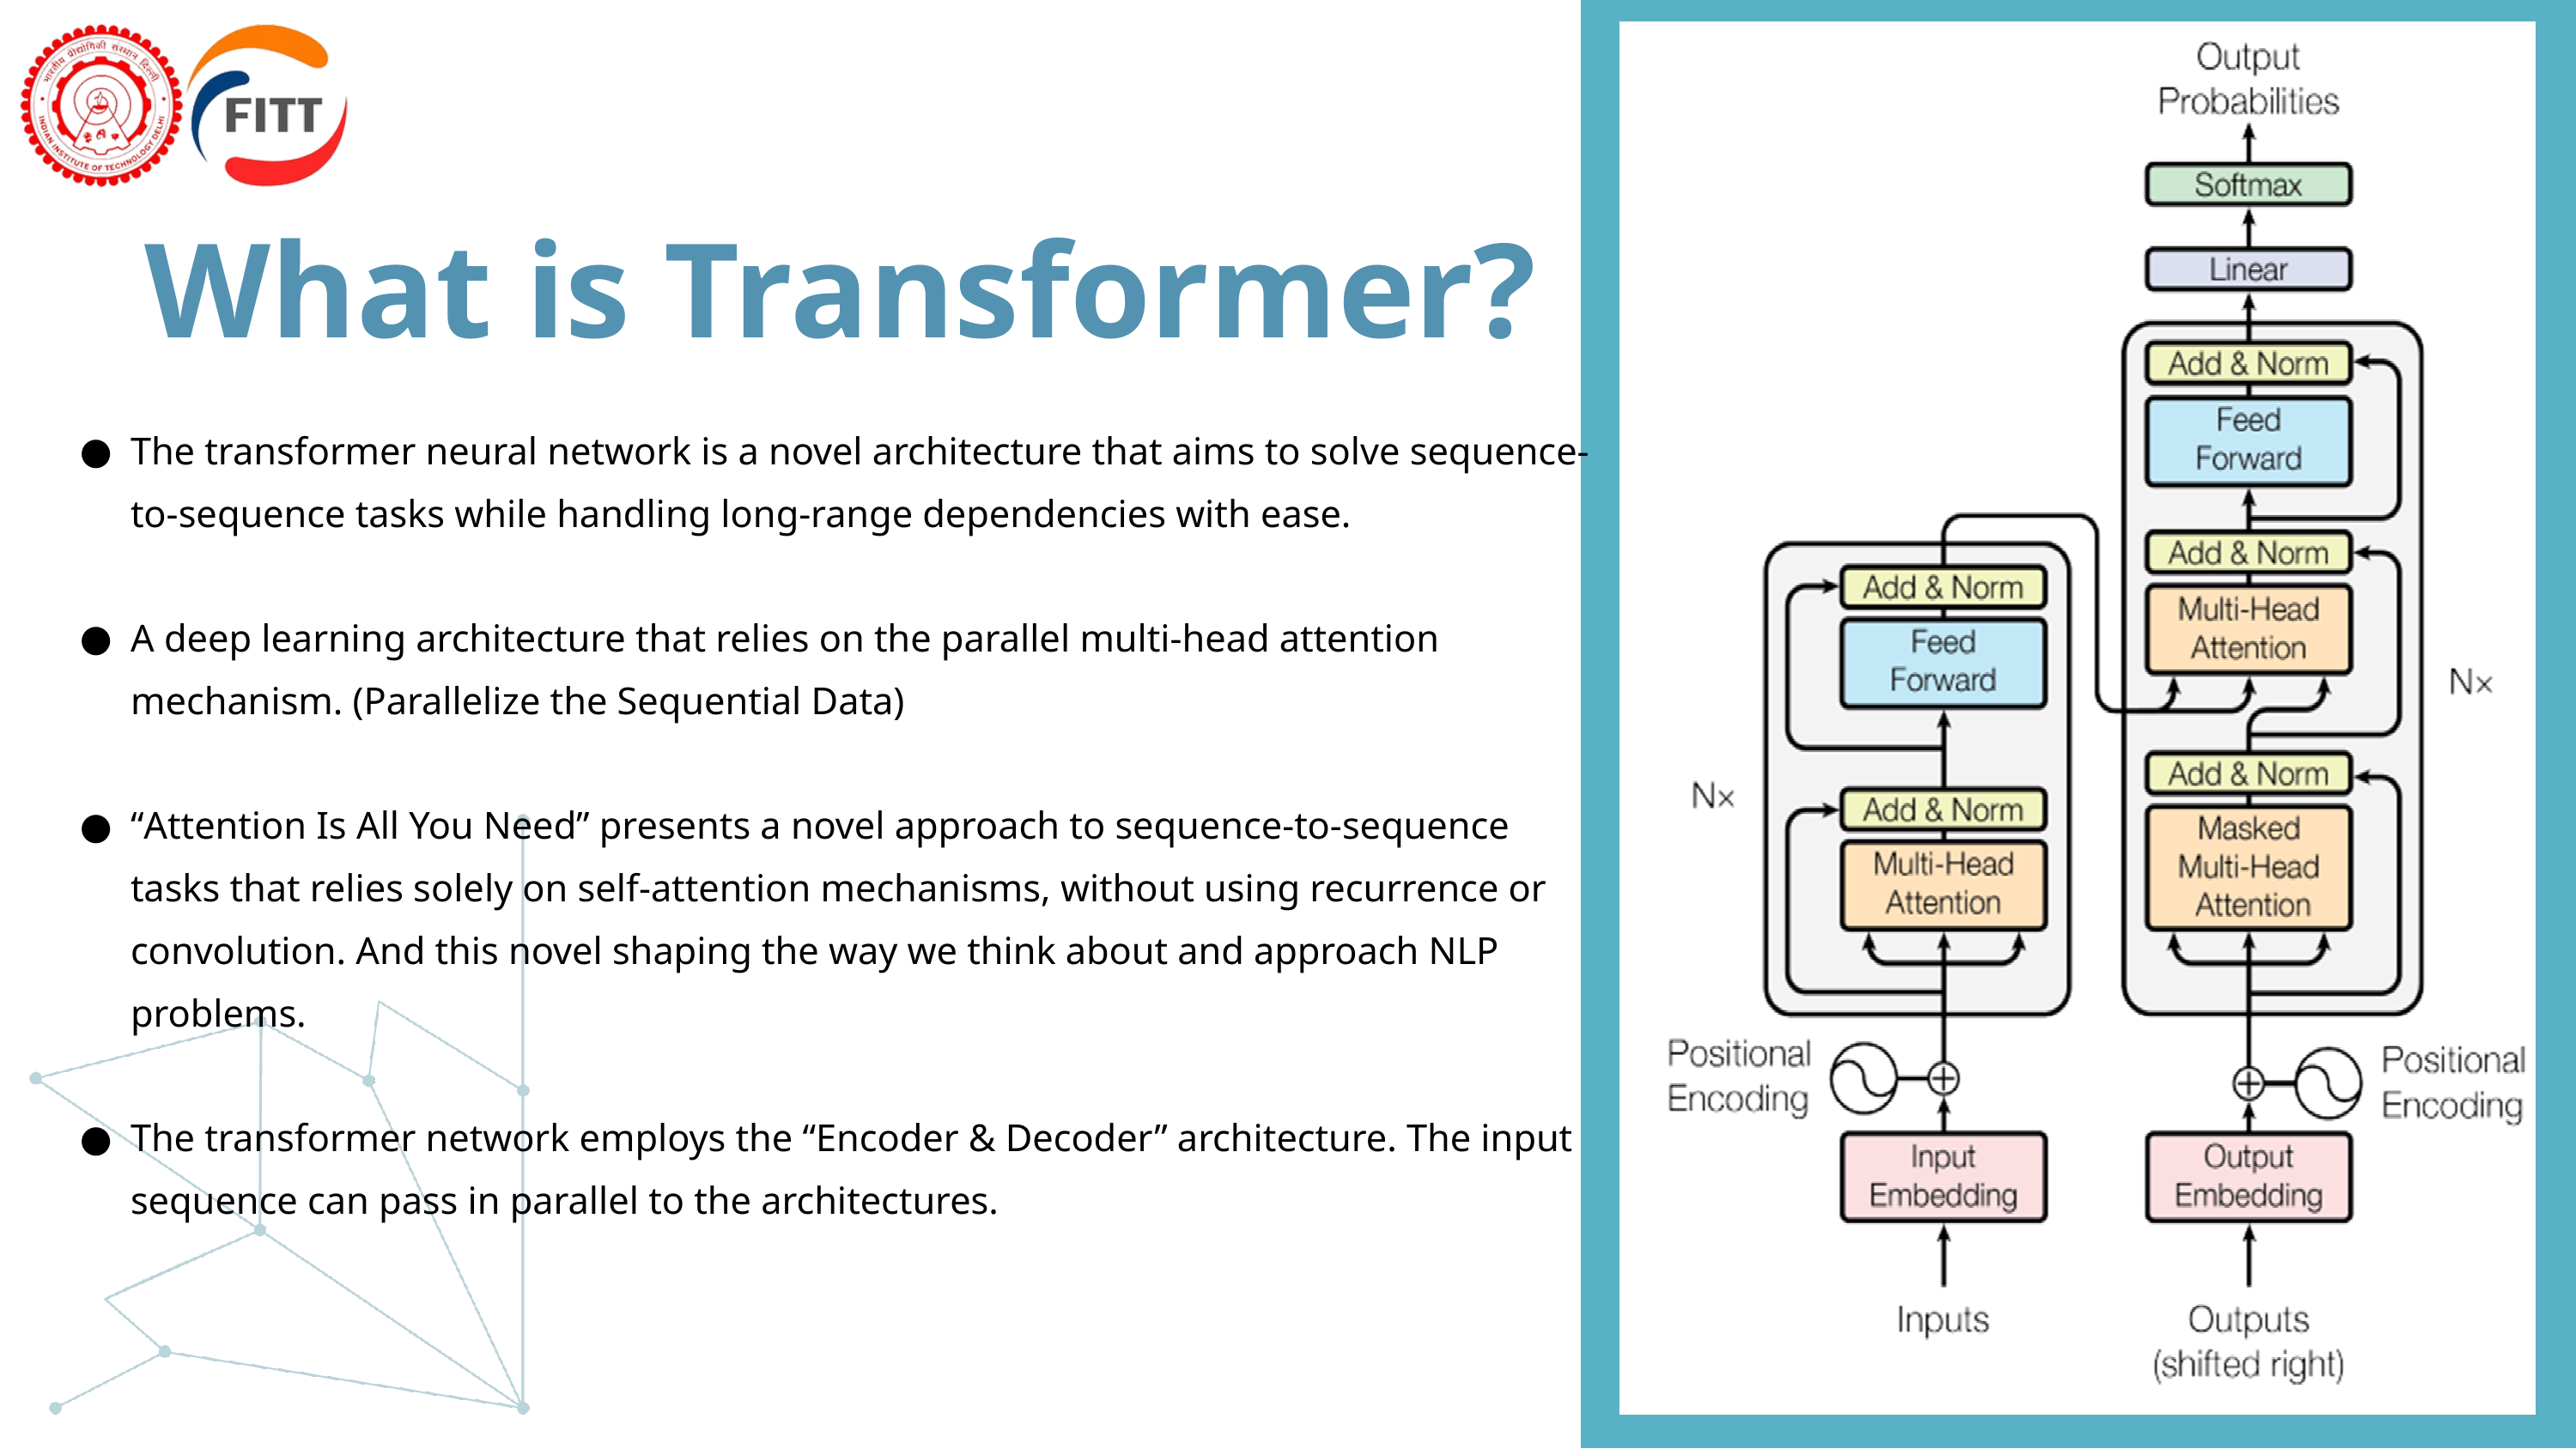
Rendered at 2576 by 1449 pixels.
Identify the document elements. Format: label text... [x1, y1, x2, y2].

text_box What is Transformer? [144, 175, 1575, 364]
text_box [29, 814, 530, 1415]
picture [1619, 21, 2536, 1416]
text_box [1580, 0, 2576, 1449]
text_box [18, 21, 349, 189]
text_box The transformer neural network is a novel architecture that aims to solve sequence-to-sequence tasks while handling long-range dependencies with ease. A deep learning architecture that relies on the parallel multi-head attention mechanism. (Parallelize the Sequential Data) “Attention Is All You Need” presents a novel approach to sequence-to-sequence tasks that relies solely on self-attention mechanisms, without using recurrence or convolution. And this novel shaping the way we think about and approach NLP problems. The transformer network employs the “Encoder & Decoder” architecture. The input sequence can pass in parallel to the architectures. [66, 409, 1575, 1410]
